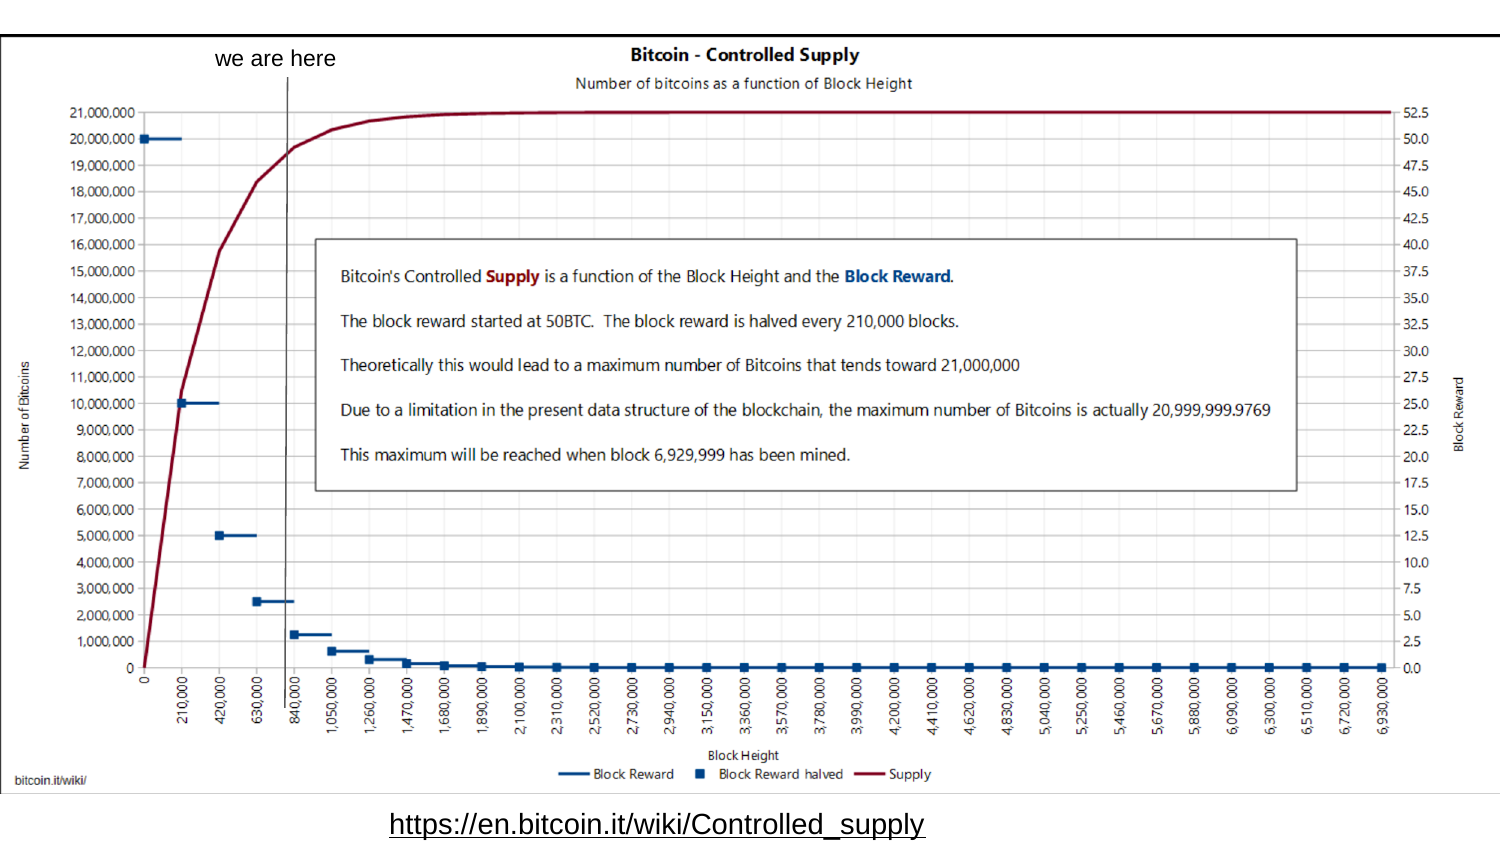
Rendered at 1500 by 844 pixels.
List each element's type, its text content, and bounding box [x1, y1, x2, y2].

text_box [284, 76, 288, 709]
text_box https://en.bitcoin.it/wiki/Controlled_supply [374, 802, 1213, 844]
picture [0, 34, 1500, 794]
text_box we are here [200, 28, 699, 33]
